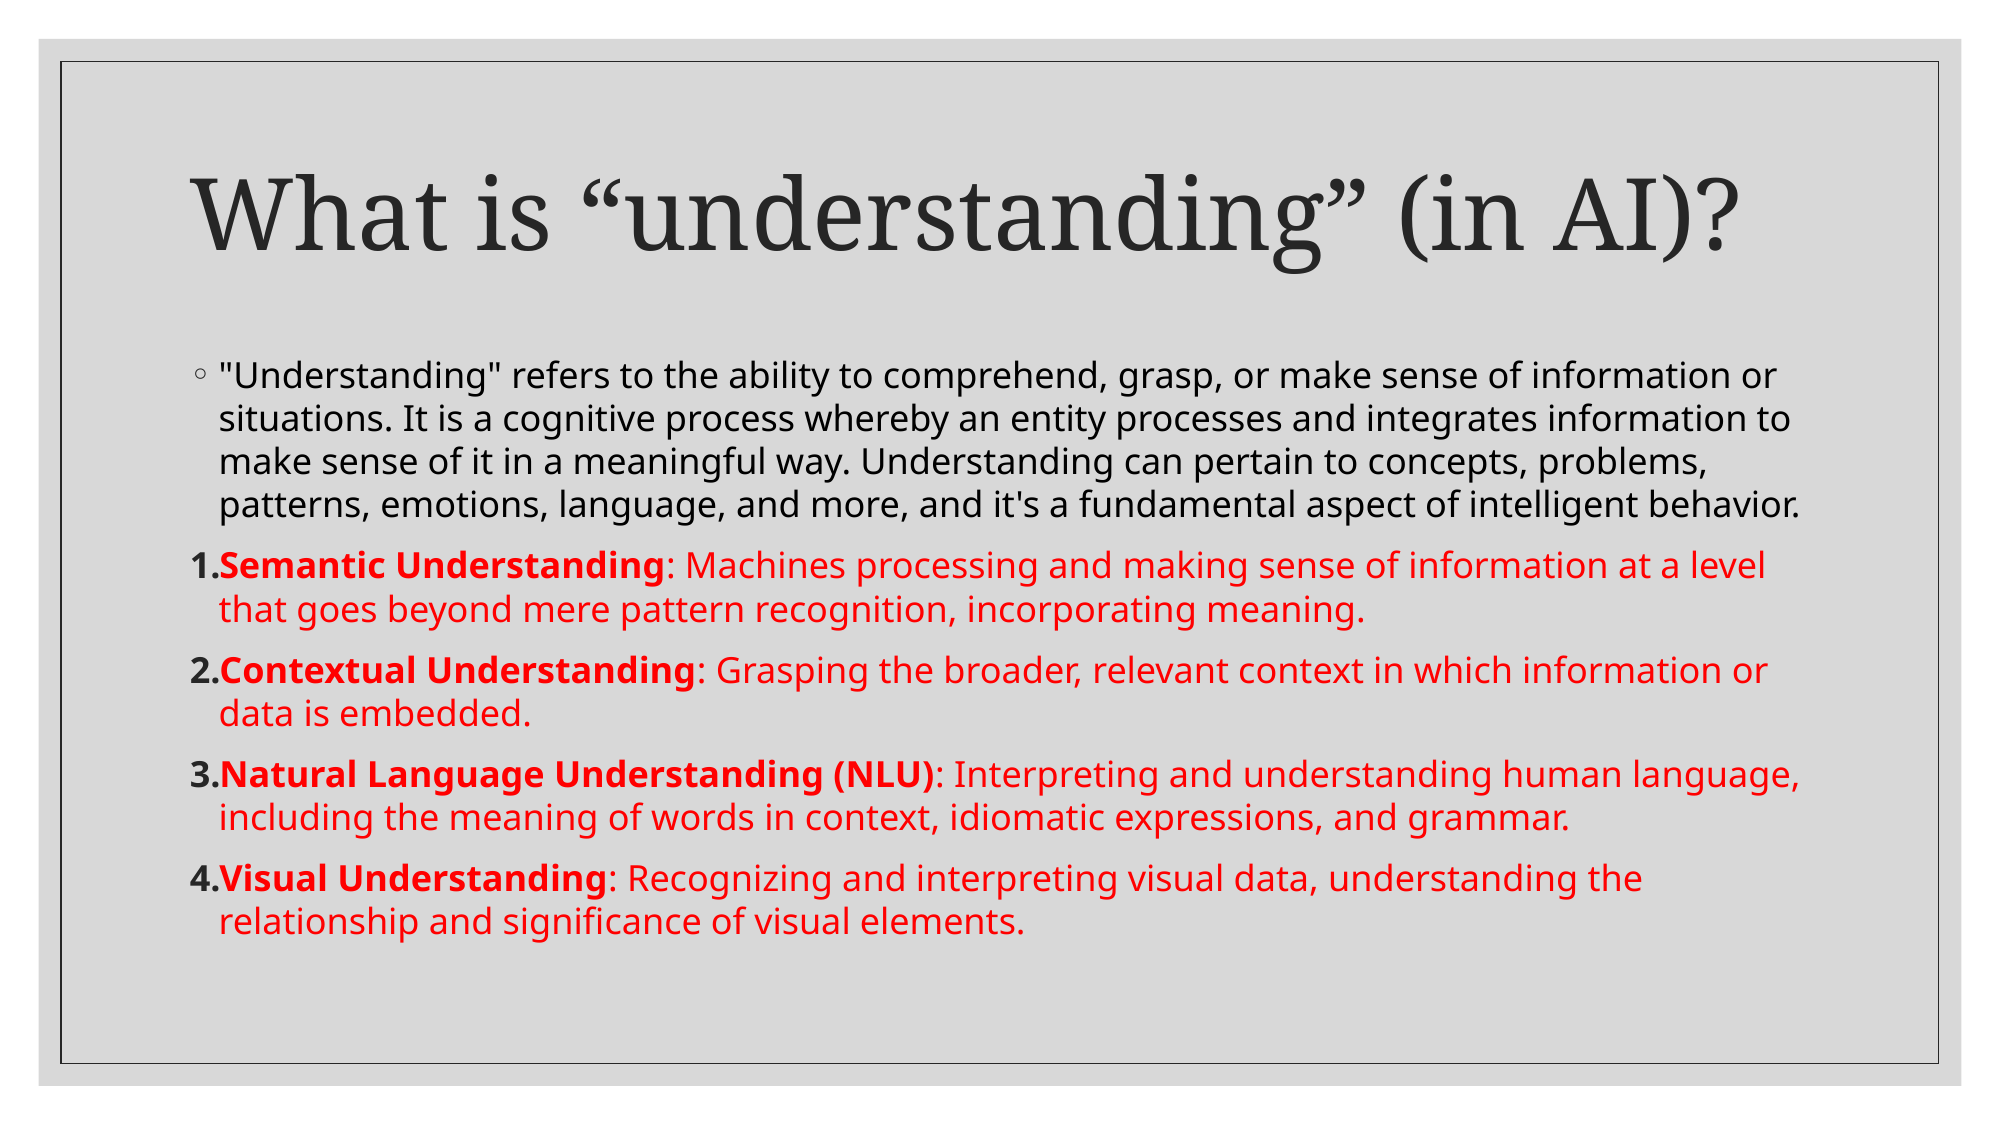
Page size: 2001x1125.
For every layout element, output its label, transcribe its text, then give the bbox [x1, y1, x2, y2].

title What is “understanding” (in AI)? [174, 105, 1825, 331]
list "Understanding" refers to the ability to comprehend, grasp, or make sense of information or situations. It is a cognitive process whereby an entity processes and integrates information to make sense of it in a meaningful way. Understanding can pertain to concepts, problems, patterns, emotions, language, and more, and it's a fundamental aspect of intelligent behavior. Semantic Understanding: Machines processing and making sense of information at a level that goes beyond mere pattern recognition, incorporating meaning. Contextual Understanding: Grasping the broader, relevant context in which information or data is embedded. Natural Language Understanding (NLU): Interpreting and understanding human language, including the meaning of words in context, idiomatic expressions, and grammar. Visual Understanding: Recognizing and interpreting visual data, understanding the relationship and significance of visual elements. [174, 345, 1825, 977]
